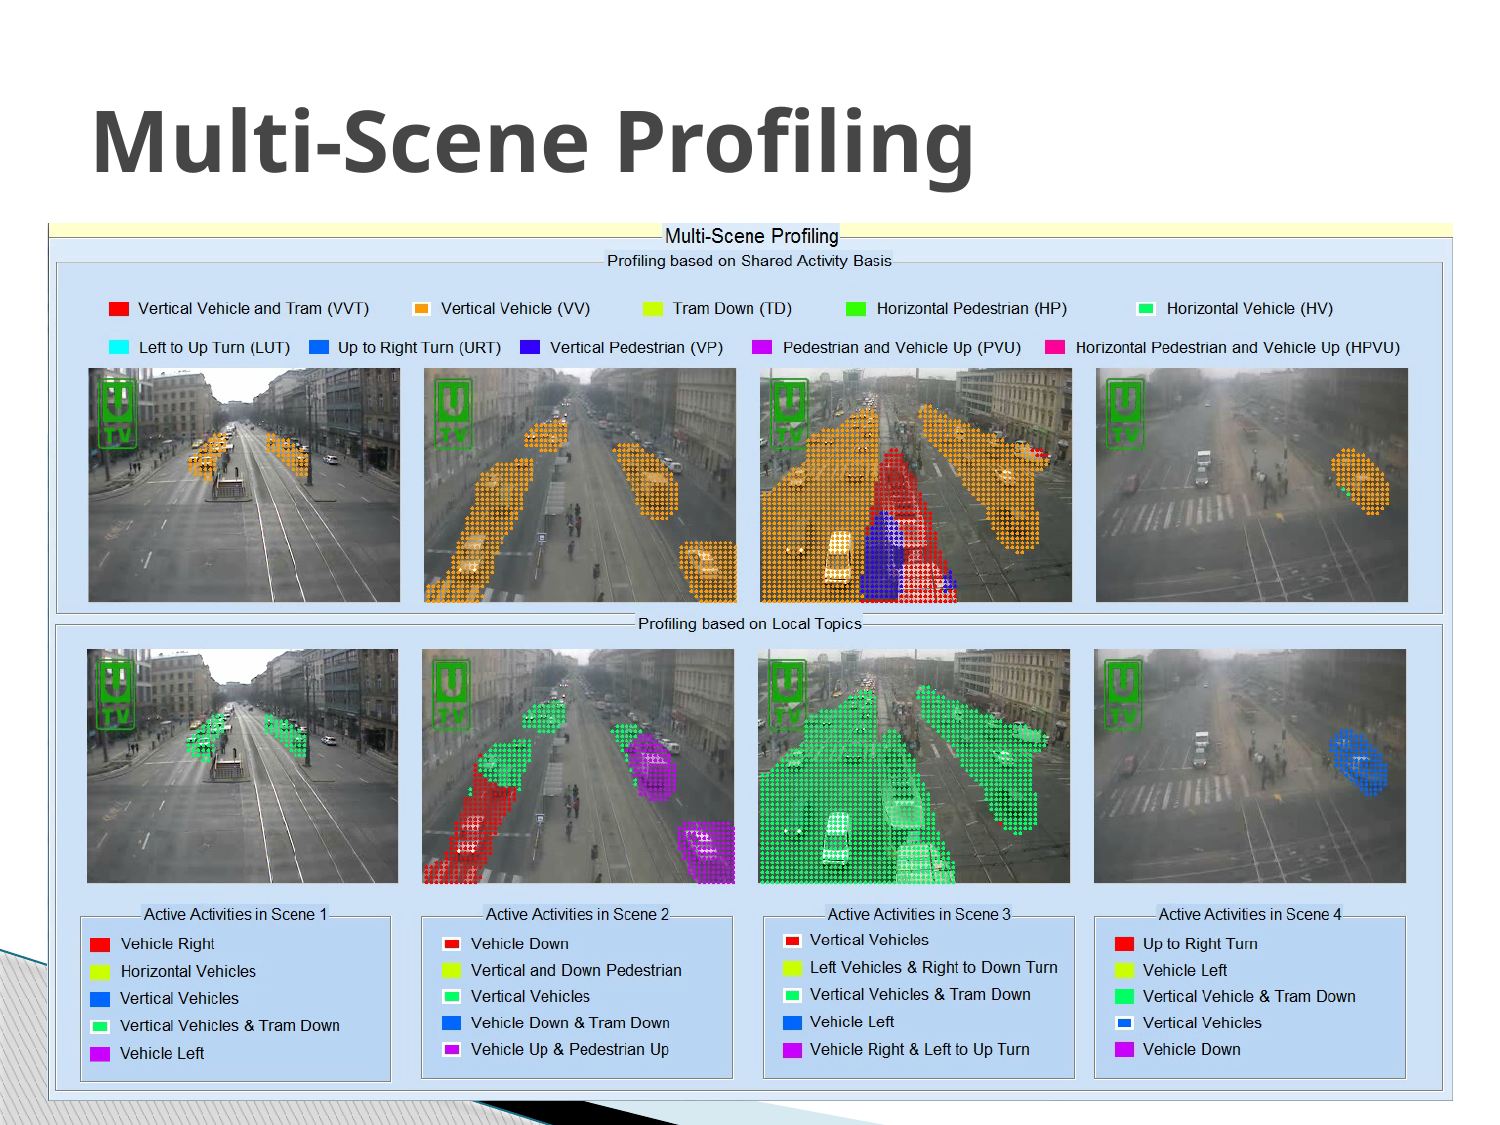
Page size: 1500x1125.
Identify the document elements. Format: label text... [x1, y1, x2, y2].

title Multi-Scene Profiling [75, 45, 1425, 221]
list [46, 222, 1454, 1102]
